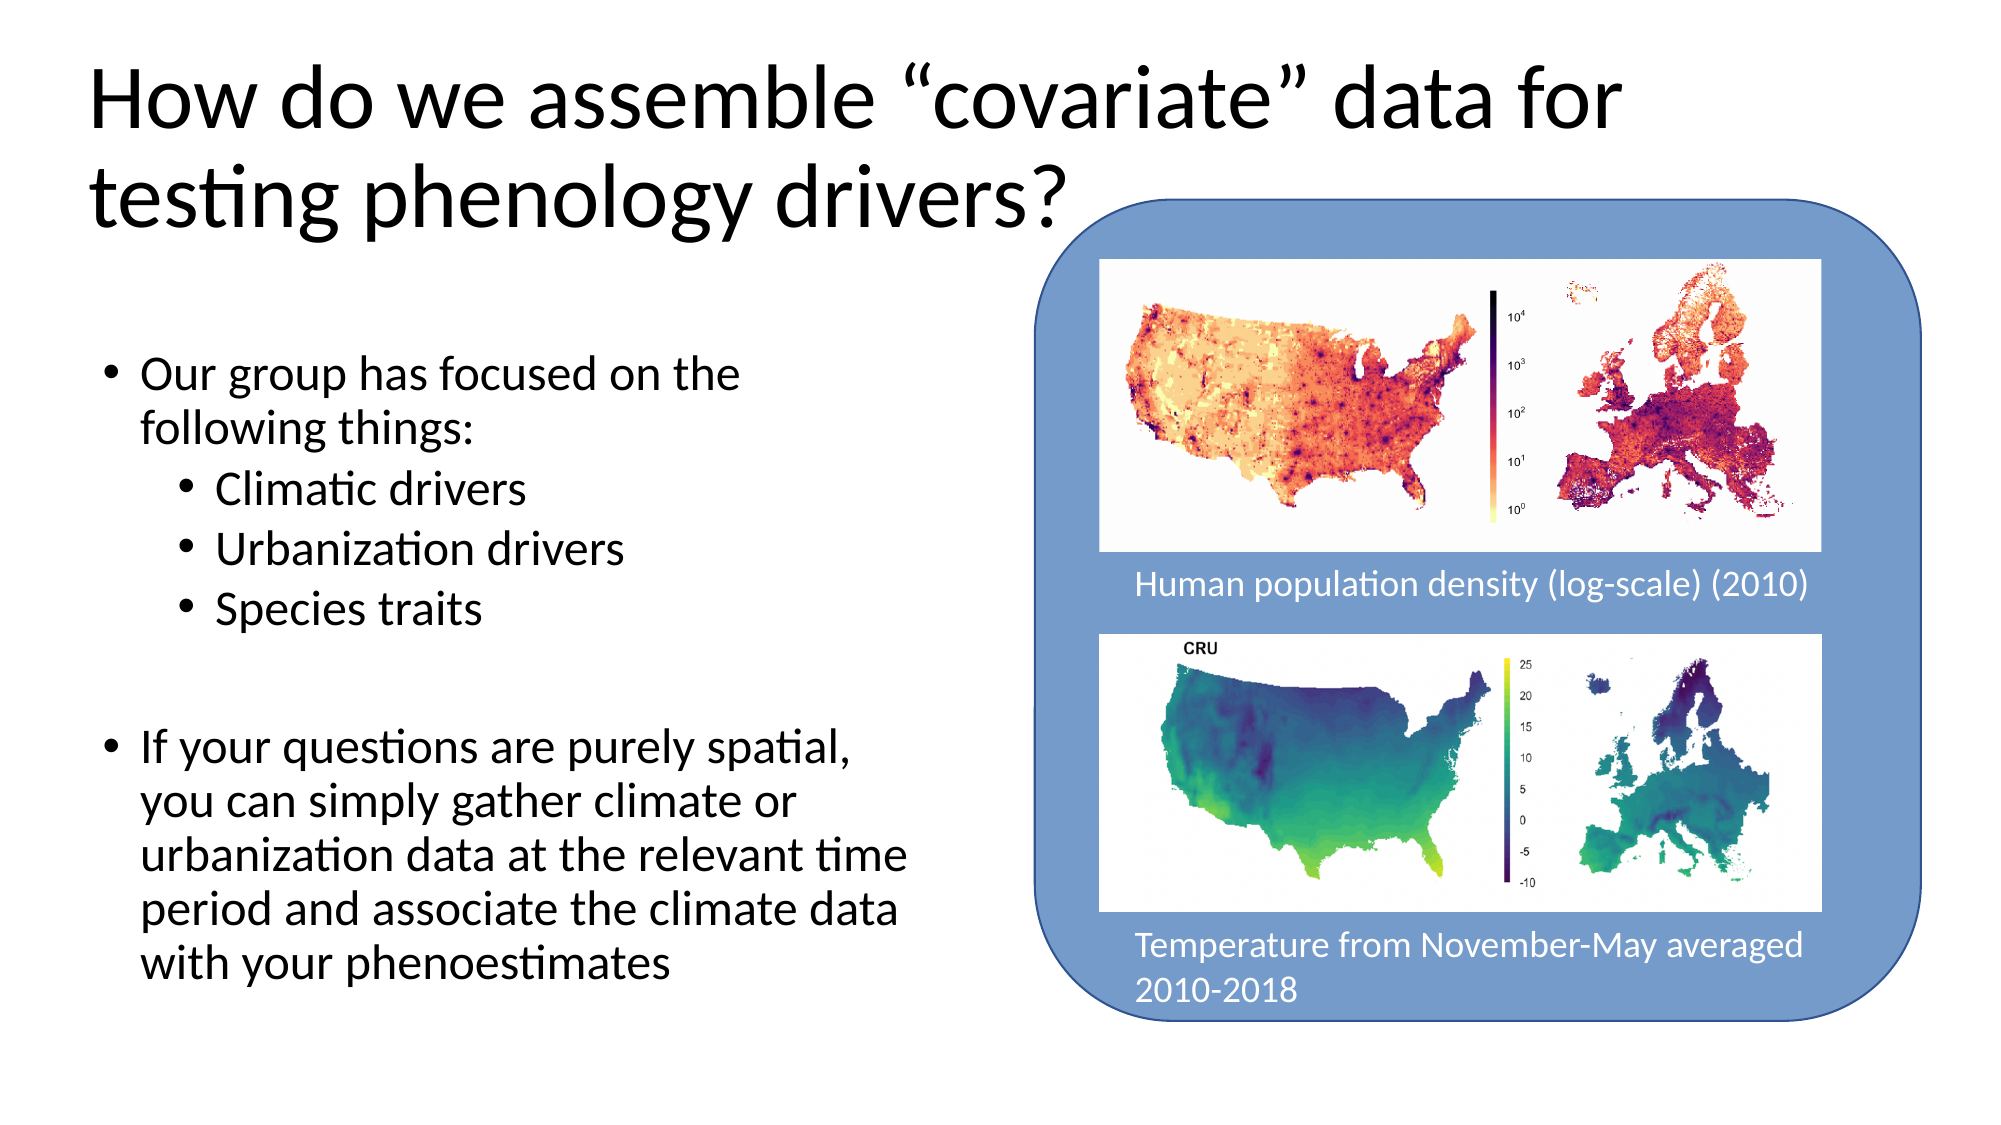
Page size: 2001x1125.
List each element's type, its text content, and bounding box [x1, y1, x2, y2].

title How do we assemble “covariate” data for testing phenology drivers? [73, 39, 1798, 257]
list Our group has focused on the following things: Climatic drivers Urbanization drivers Species traits If your questions are purely spatial, you can simply gather climate or urbanization data at the relevant time period and associate the climate data with your phenoestimates [87, 340, 936, 1054]
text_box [1034, 199, 1922, 1022]
